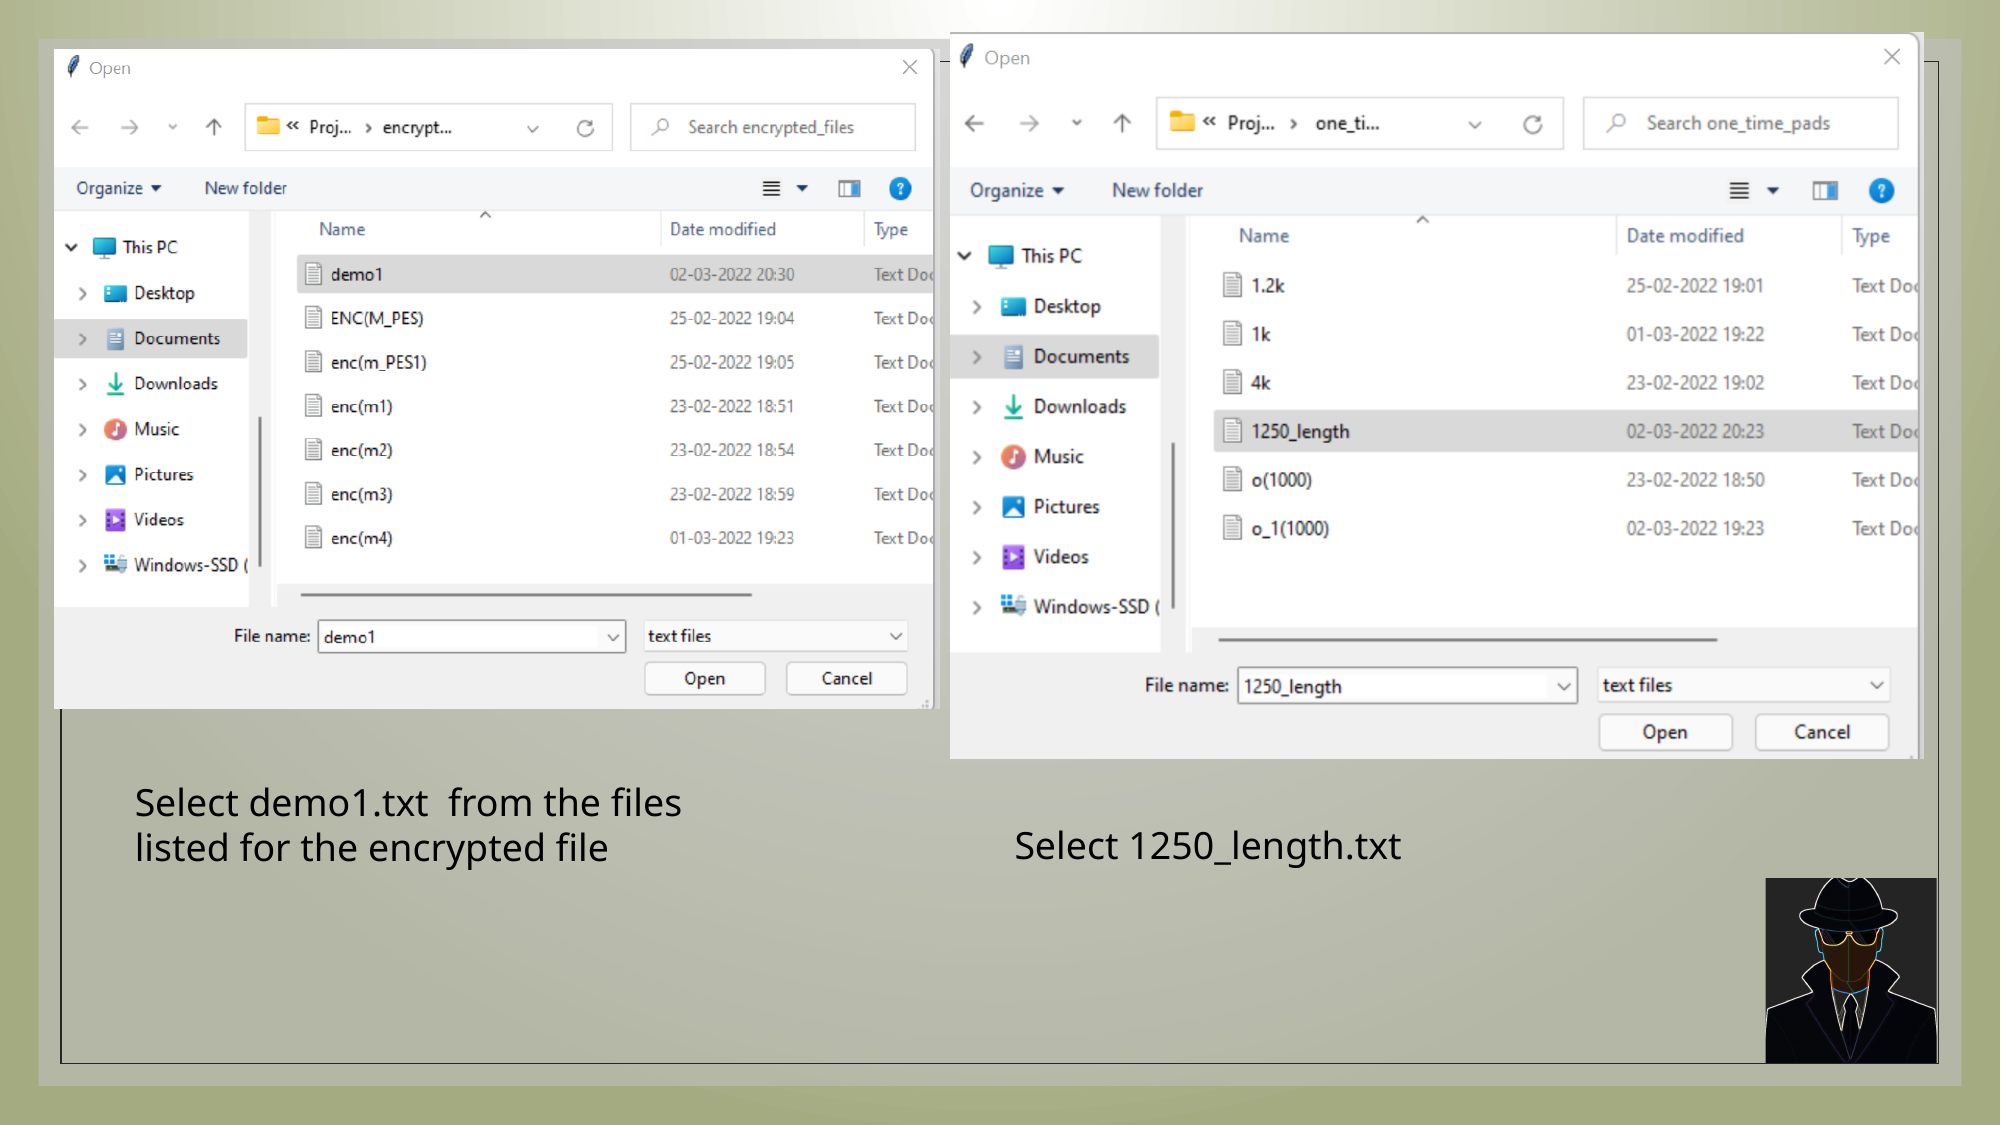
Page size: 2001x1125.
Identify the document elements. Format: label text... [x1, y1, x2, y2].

picture [1765, 878, 1937, 1063]
text_box Select demo1.txt from the files listed for the encrypted file [120, 772, 724, 967]
text_box Select 1250_length.txt [999, 814, 1734, 875]
picture [950, 32, 1924, 759]
picture [54, 49, 940, 709]
